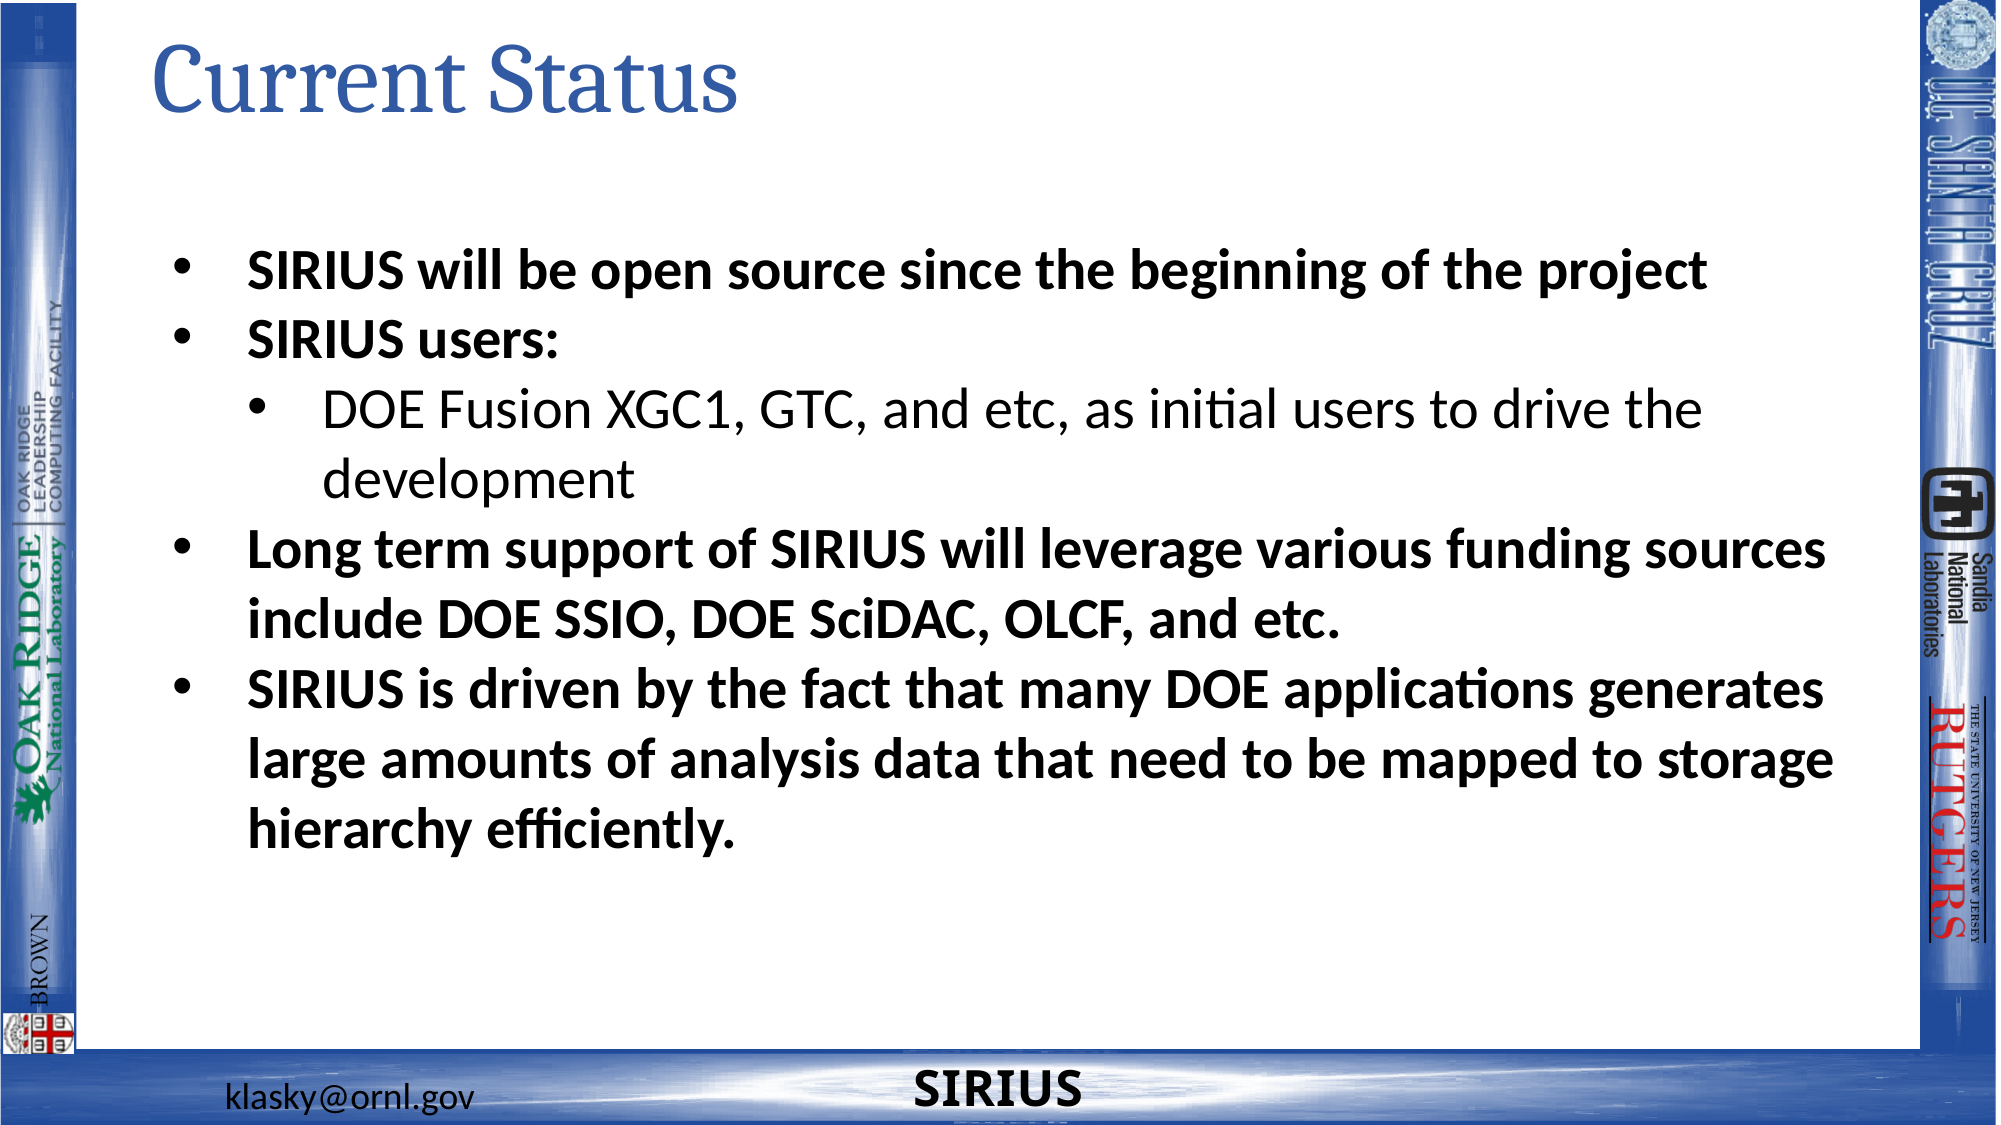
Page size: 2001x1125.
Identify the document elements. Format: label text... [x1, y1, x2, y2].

picture [1927, 696, 1988, 943]
text_box SIRIUS will be open source since the beginning of the project SIRIUS users: DOE Fusion XGC1, GTC, and etc, as initial users to drive the development Long term support of SIRIUS will leverage various funding sources include DOE SSIO, DOE SciDAC, OLCF, and etc. SIRIUS is driven by the fact that many DOE applications generates large amounts of analysis data that need to be mapped to storage hierarchy efficiently. [158, 223, 1889, 1008]
picture [4, 898, 74, 1054]
picture [12, 301, 65, 824]
text_box Current Status [137, 19, 1863, 149]
picture [1921, 465, 1996, 660]
picture [1921, 0, 1995, 348]
